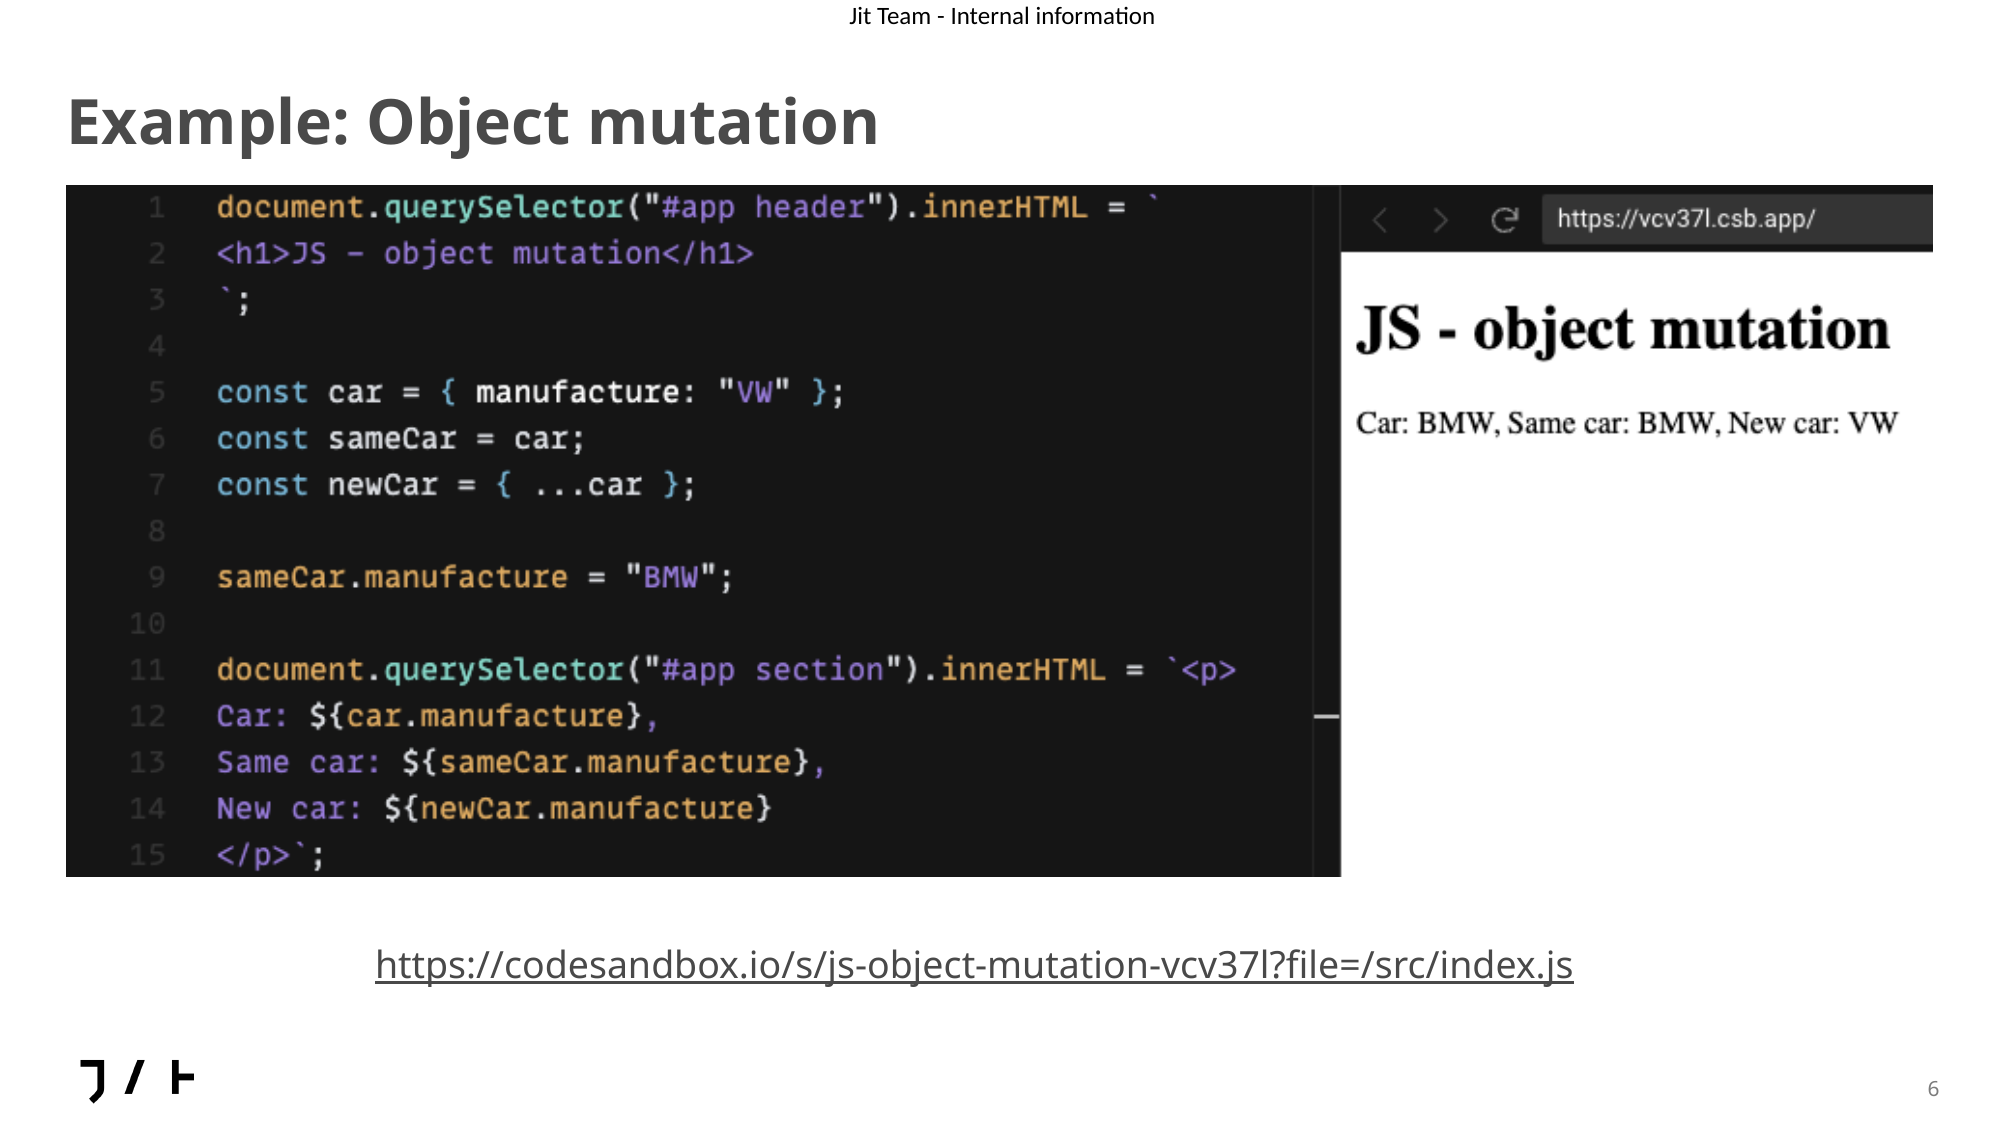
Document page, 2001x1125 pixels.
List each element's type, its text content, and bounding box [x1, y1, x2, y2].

title Example: Object mutation [66, 55, 1904, 157]
text_box https://codesandbox.io/s/js-object-mutation-vcv37l?file=/src/index.js [360, 933, 1640, 1000]
list [66, 877, 1904, 995]
slide_number 6 [1903, 1070, 1963, 1110]
picture [66, 1042, 205, 1115]
picture [66, 185, 1933, 877]
